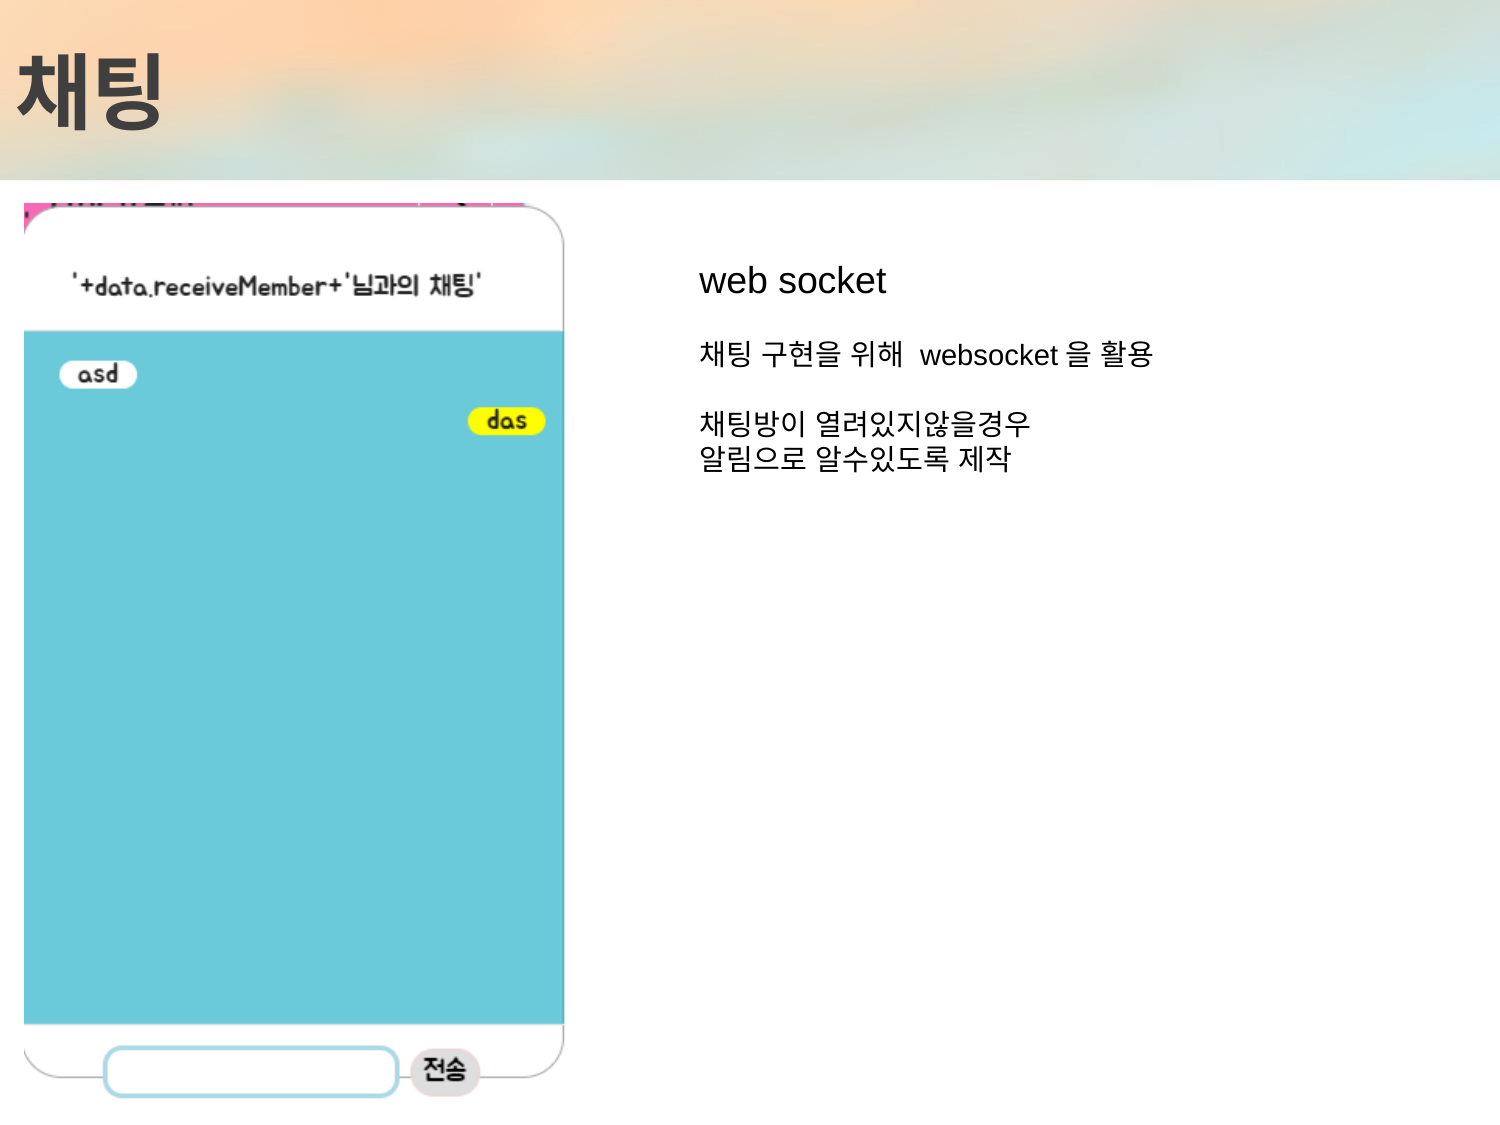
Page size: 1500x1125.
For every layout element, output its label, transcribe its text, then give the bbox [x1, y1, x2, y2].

picture [0, 179, 1500, 1125]
title 채팅 [0, 2, 1500, 179]
text_box web socket 채팅 구현을 위해 websocket을 활용 채팅방이 열려있지않을경우 알림으로 알수있도록 제작 [684, 241, 1362, 1001]
